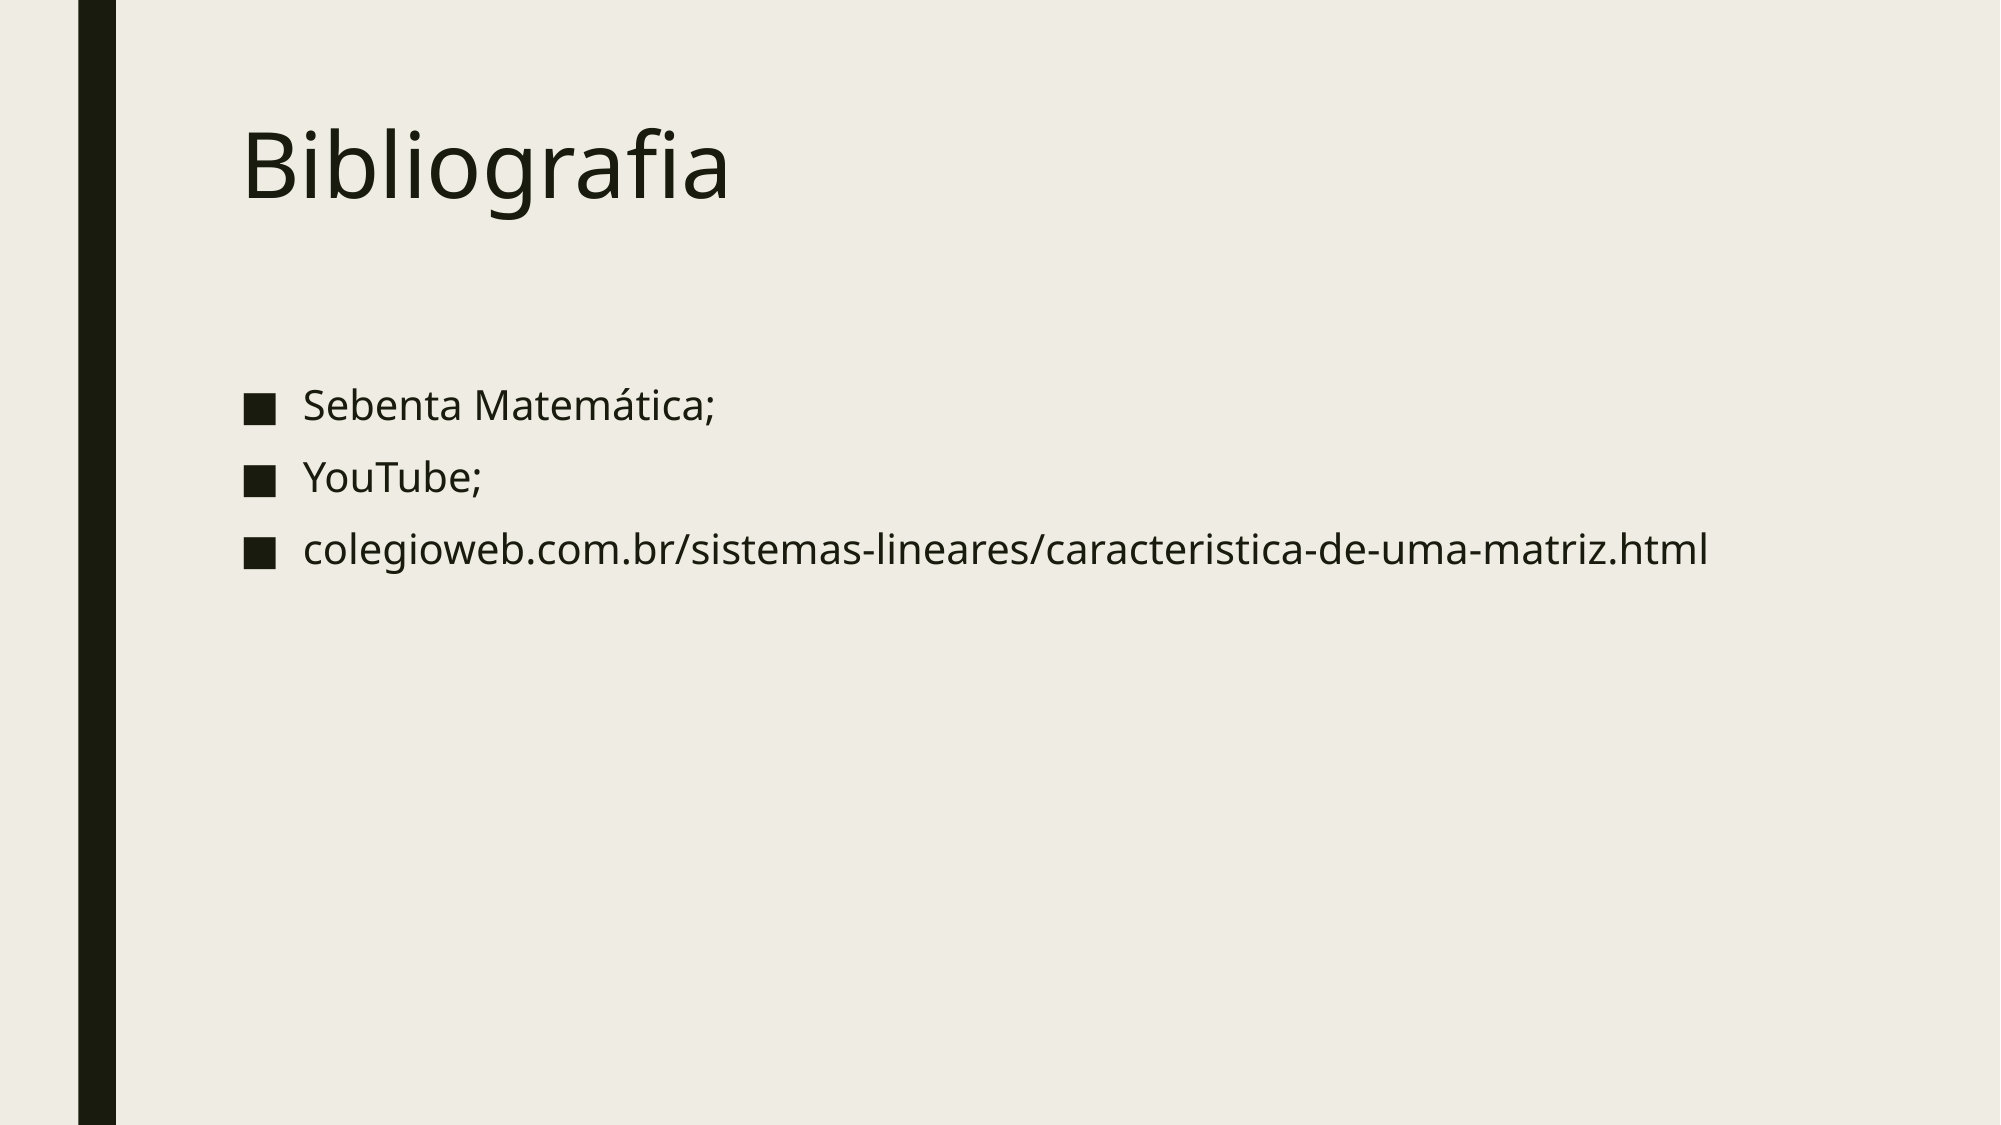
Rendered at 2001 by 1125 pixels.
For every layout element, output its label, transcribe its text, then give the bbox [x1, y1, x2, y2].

list Sebenta Matemática; YouTube; colegioweb.com.br/sistemas-lineares/caracteristica-de-uma-matriz.html [225, 375, 1800, 963]
title Bibliografia [225, 112, 1800, 357]
